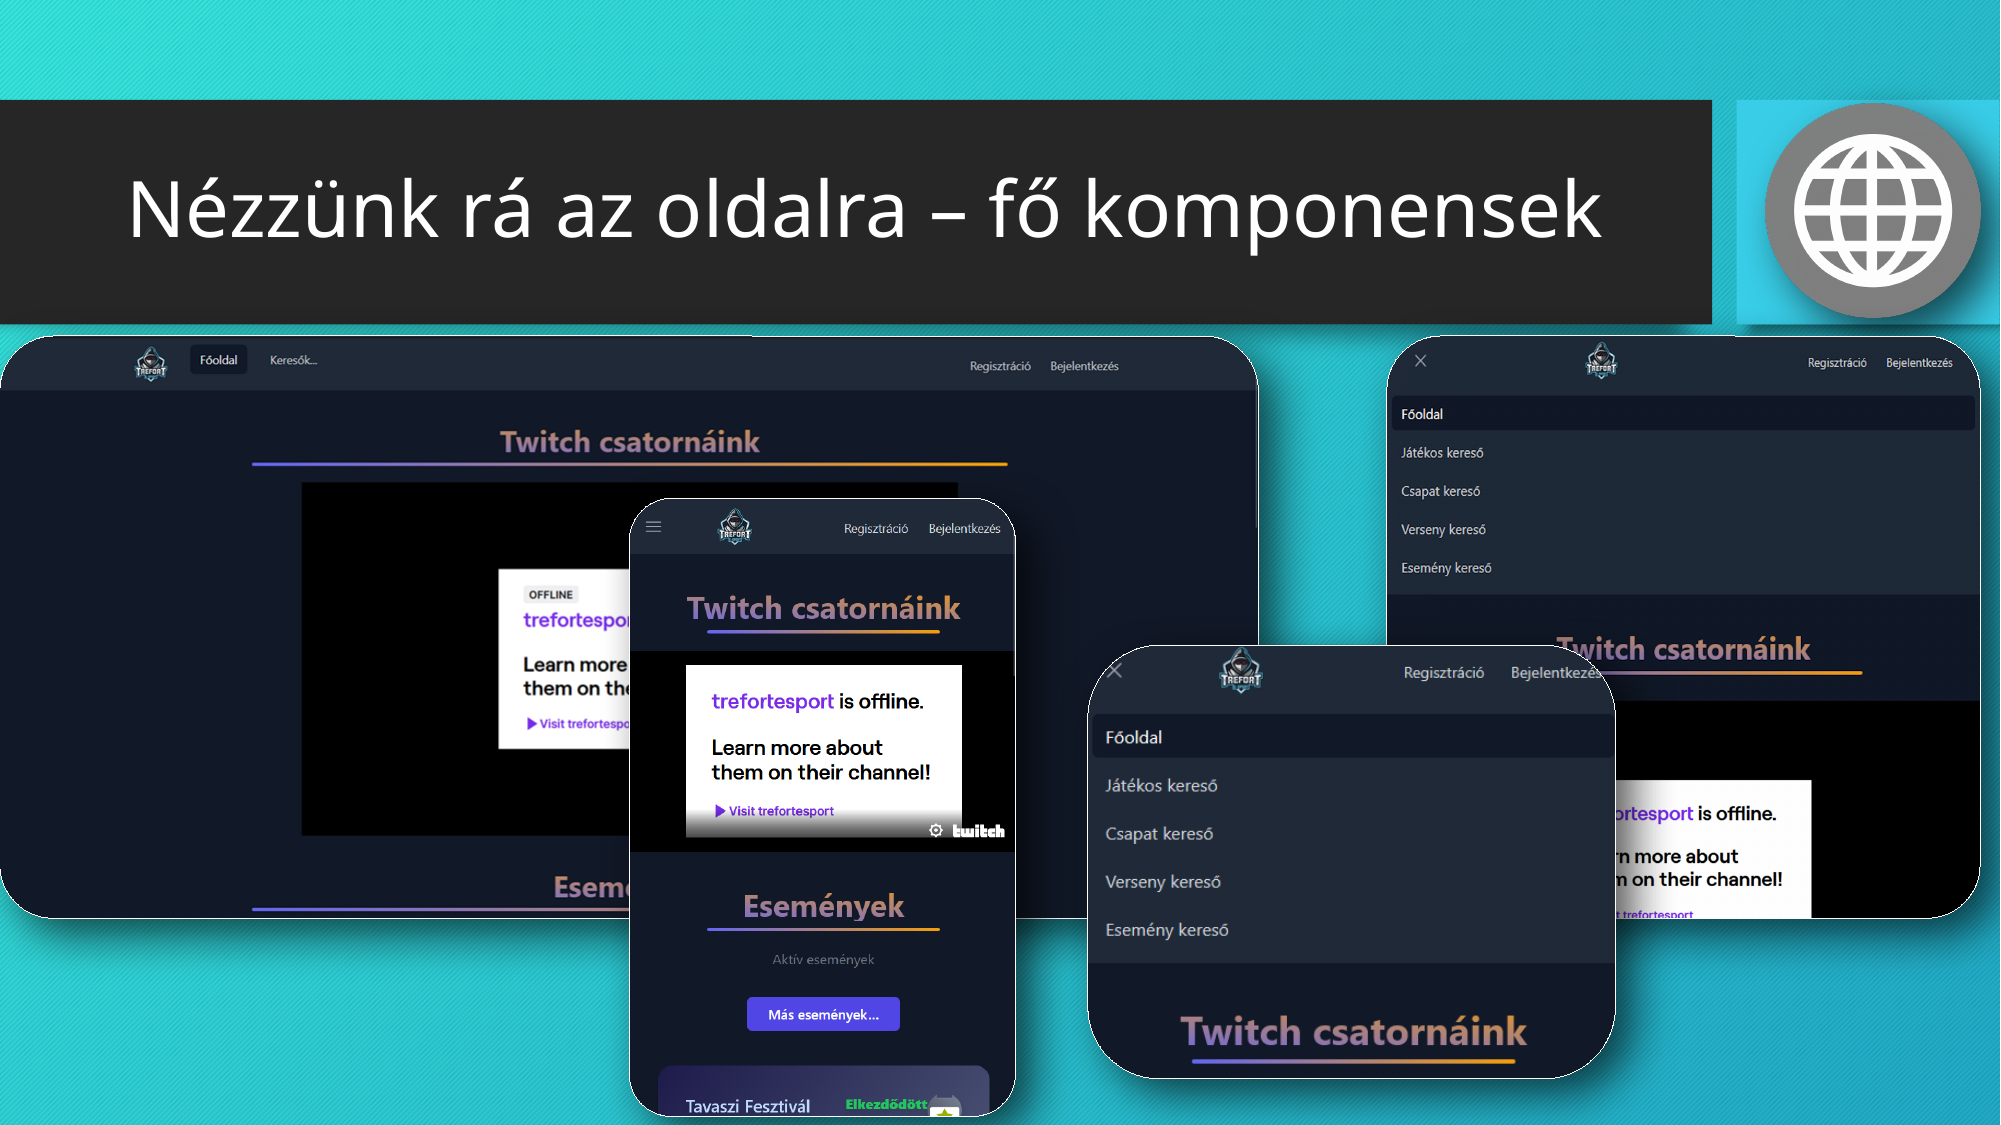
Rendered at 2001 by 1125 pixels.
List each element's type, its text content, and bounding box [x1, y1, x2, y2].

picture [0, 325, 2000, 1117]
title Nézzünk rá az oldalra – fő komponensek [111, 123, 1689, 301]
picture [1765, 103, 1981, 318]
